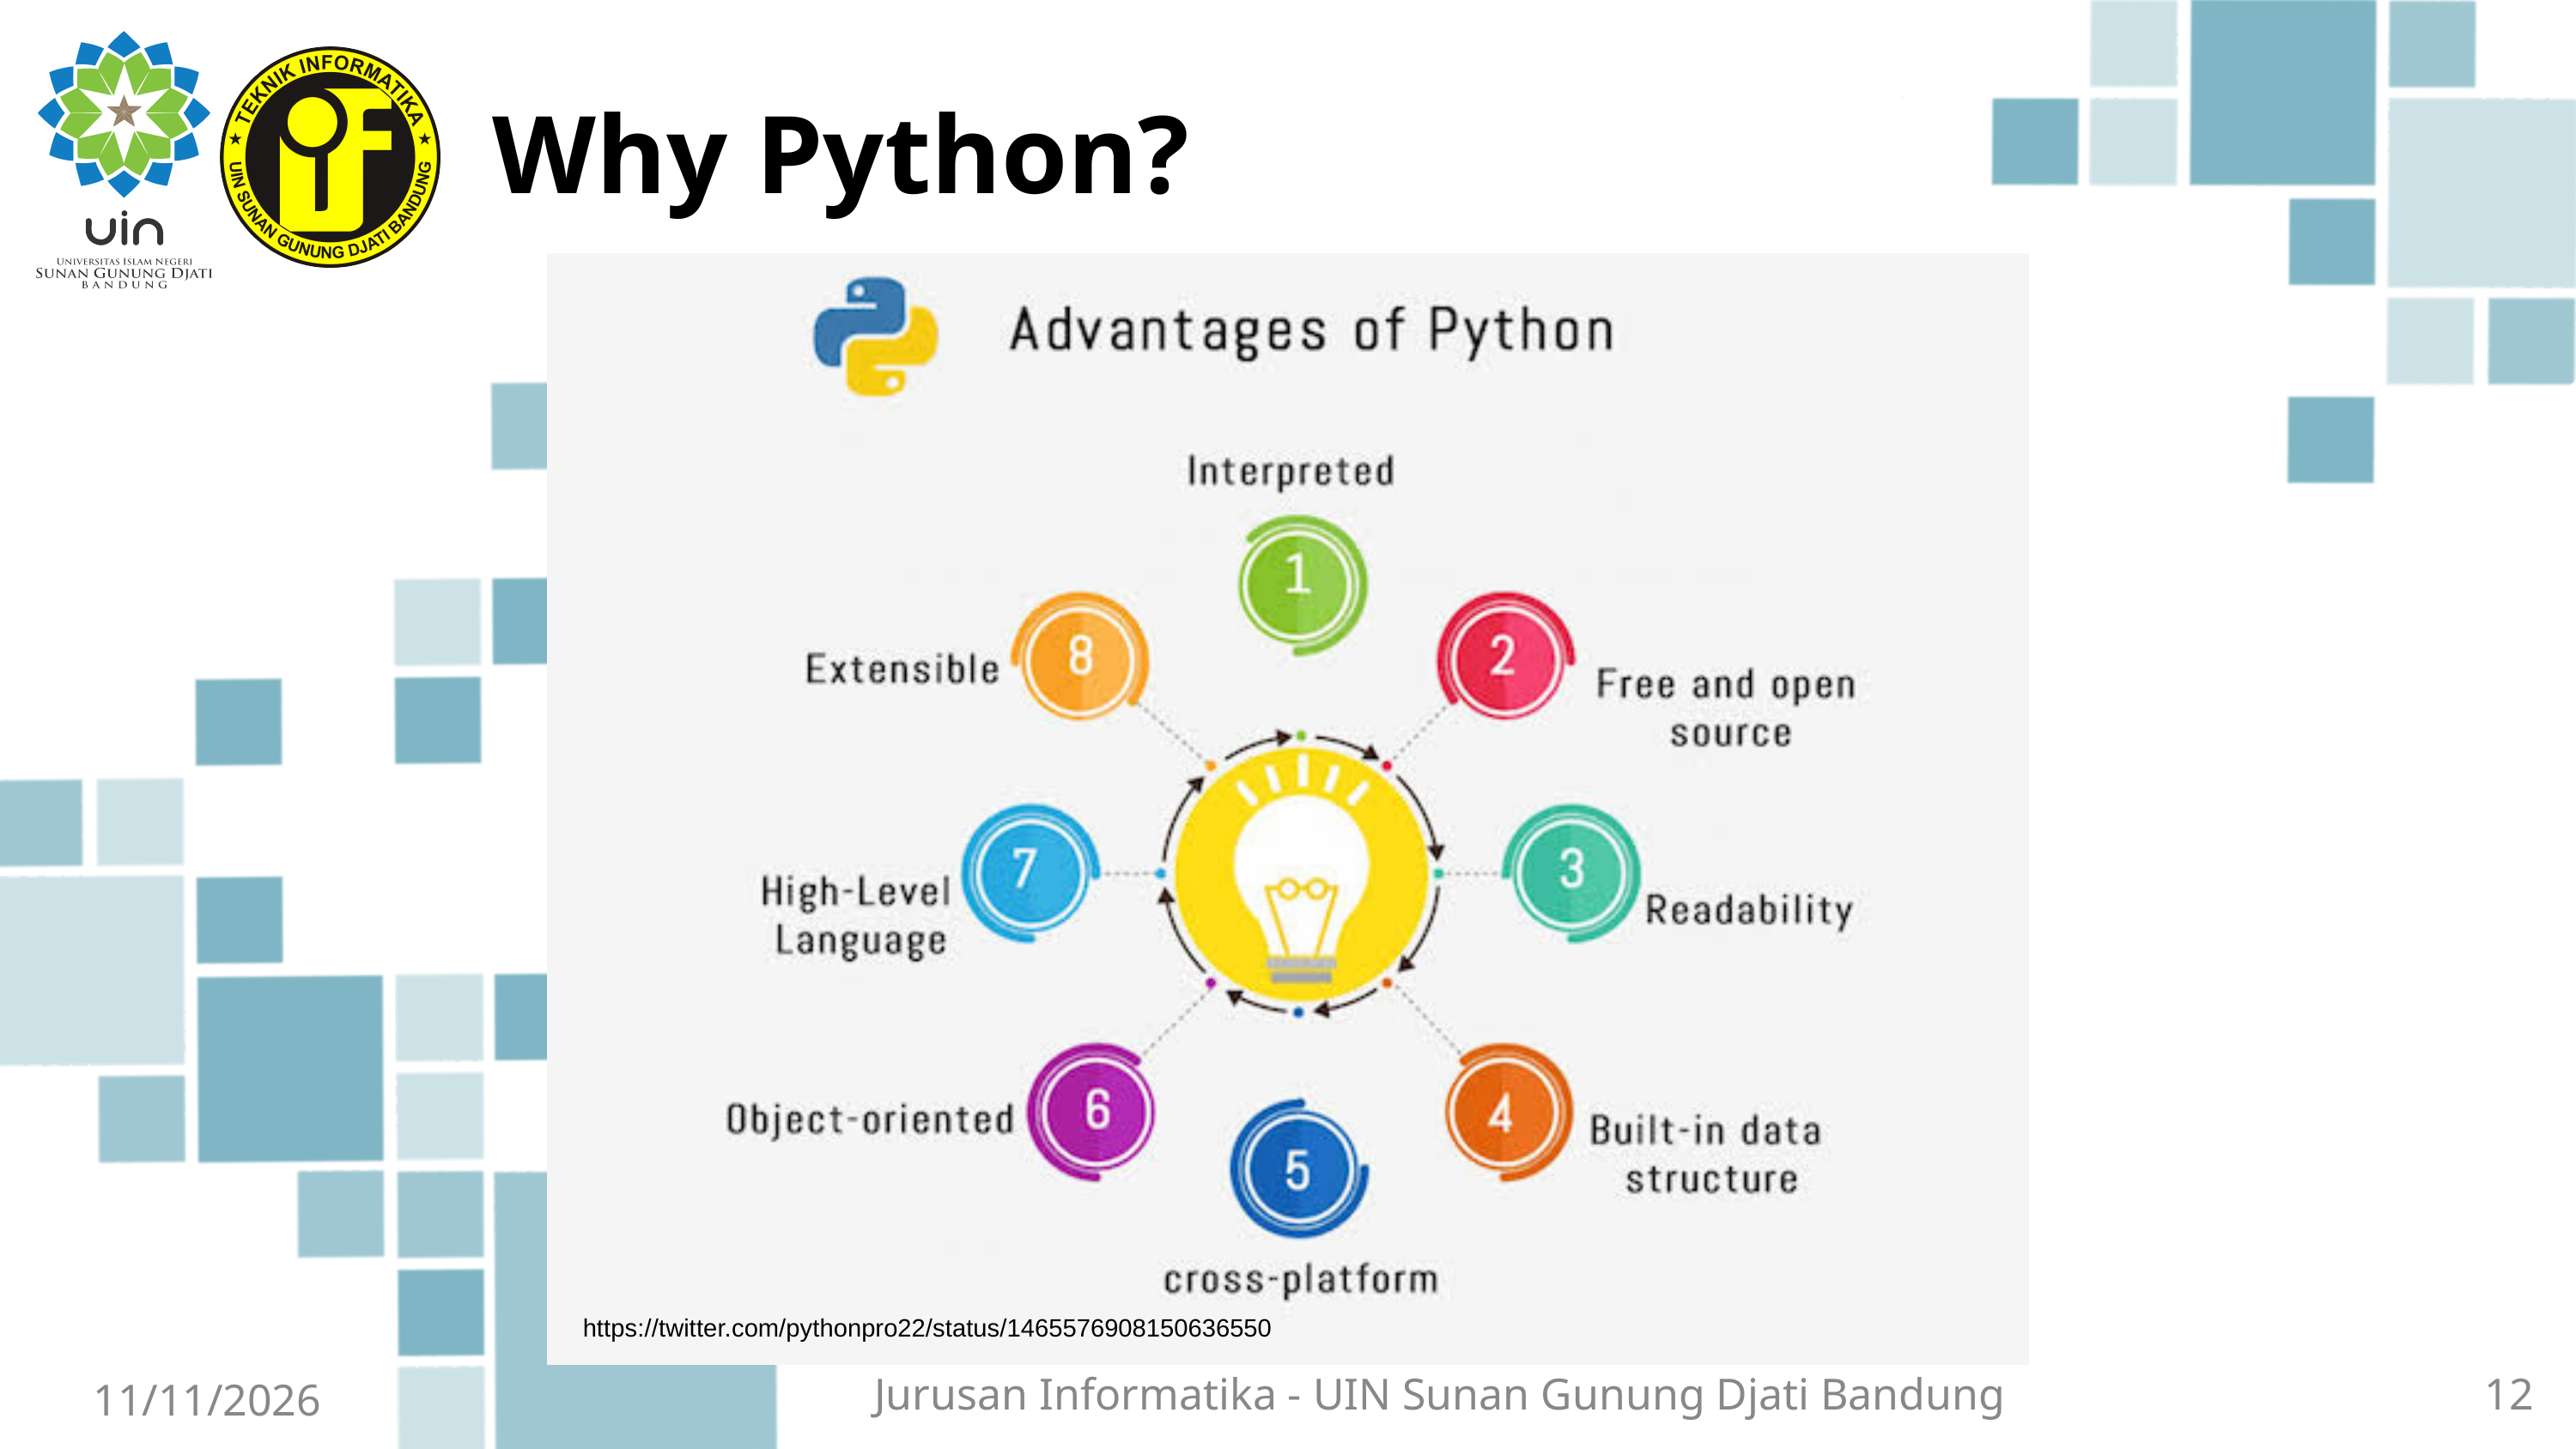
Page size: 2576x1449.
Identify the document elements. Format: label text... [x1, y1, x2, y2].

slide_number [80, 1376, 381, 1428]
picture [547, 253, 2029, 1366]
picture [220, 46, 440, 268]
slide_number 12 [2245, 1370, 2547, 1422]
title Why Python? [479, 46, 1575, 254]
picture [33, 26, 215, 288]
footer Jurusan Informatika - UIN Sunan Gunung Djati Bandung [838, 1376, 2042, 1416]
